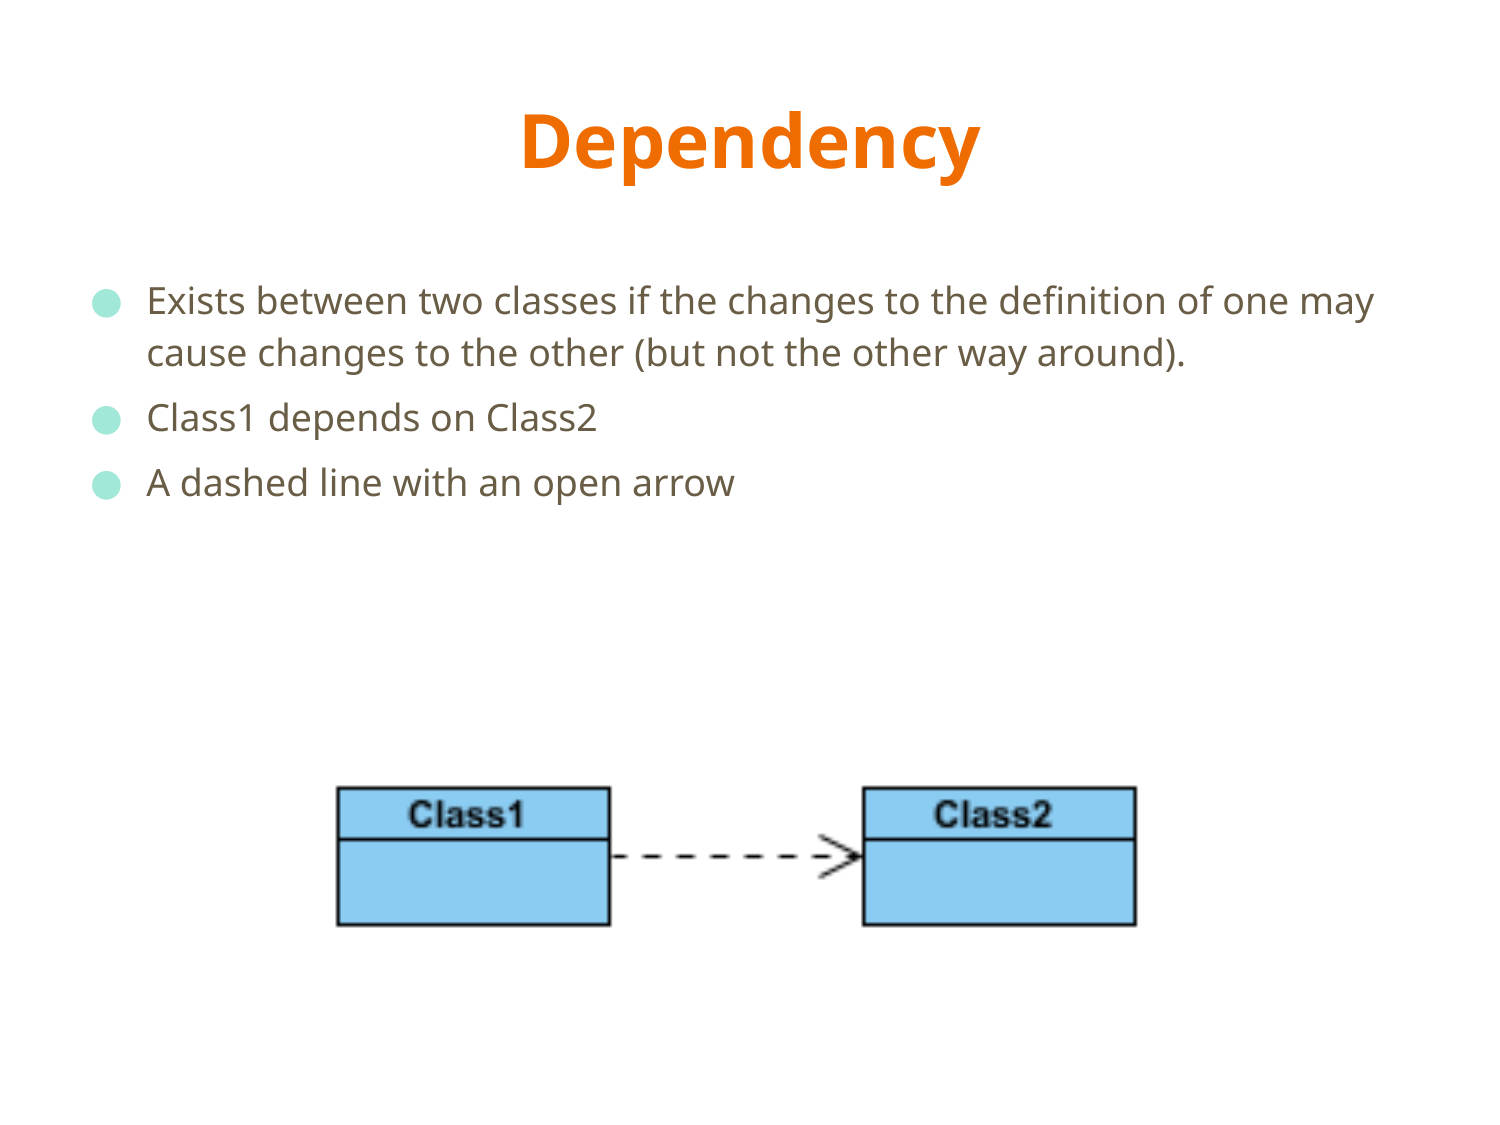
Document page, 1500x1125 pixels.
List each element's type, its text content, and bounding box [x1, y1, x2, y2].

list Exists between two classes if the changes to the definition of one may cause changes to the other (but not the other way around). Class1 depends on Class2 A dashed line with an open arrow [75, 262, 1425, 725]
picture [324, 774, 1155, 938]
title Dependency [75, 45, 1425, 233]
